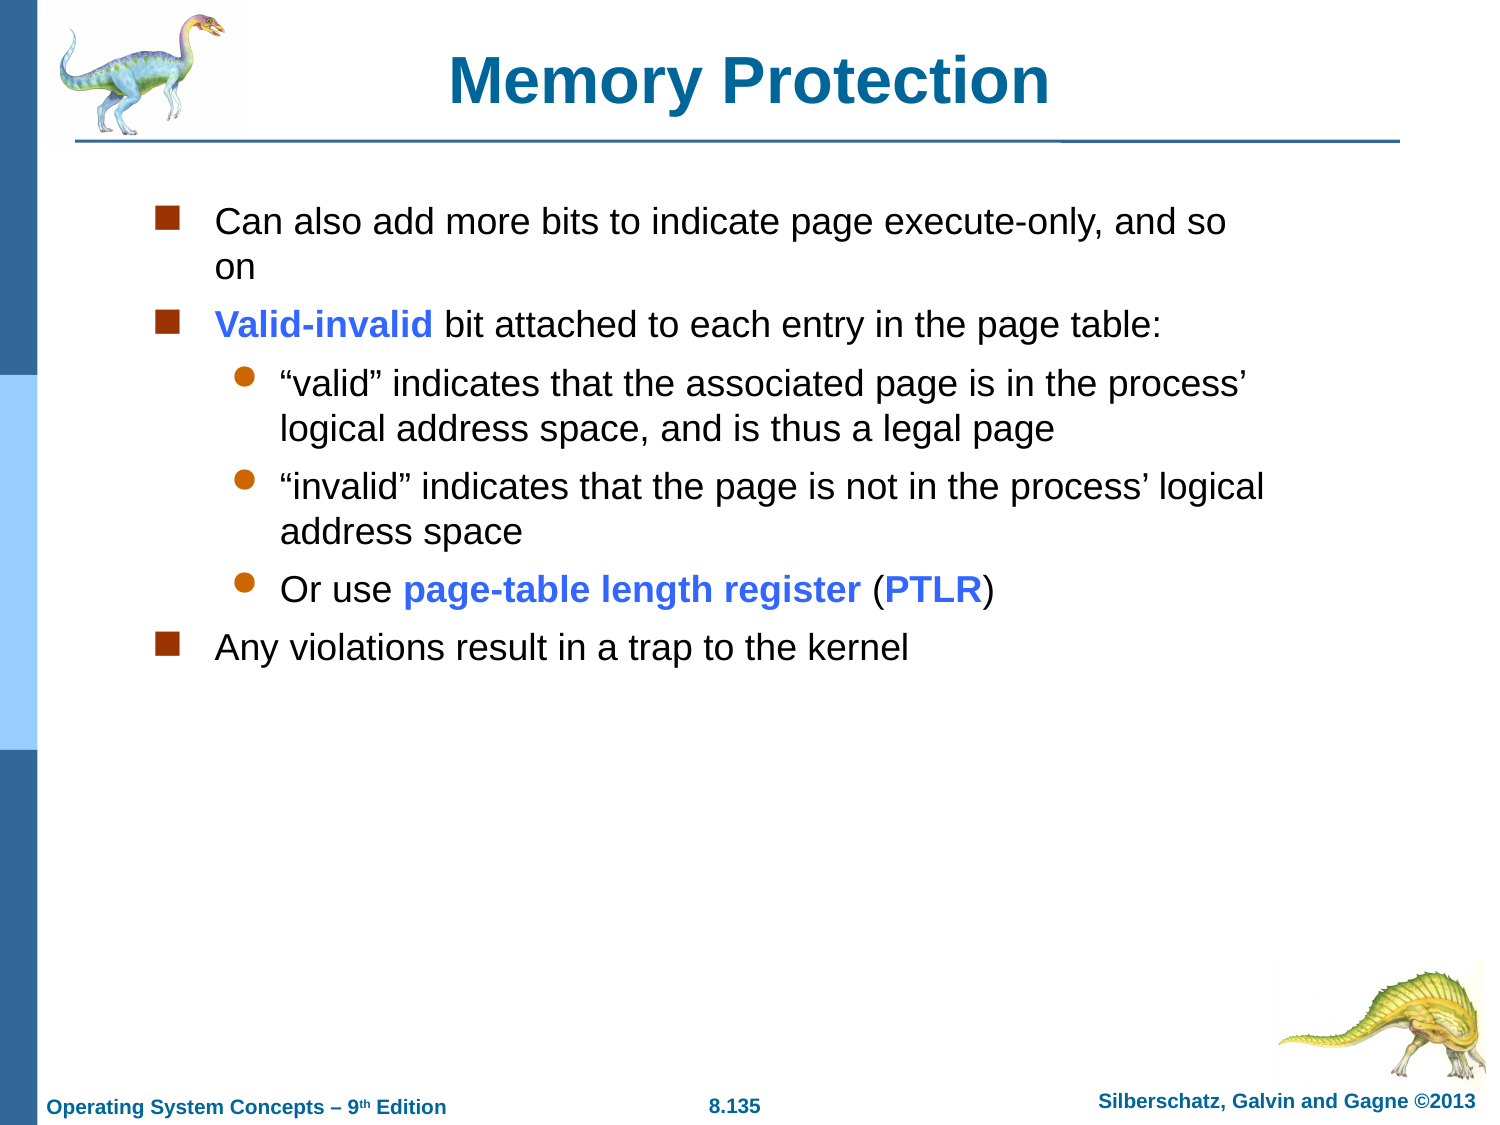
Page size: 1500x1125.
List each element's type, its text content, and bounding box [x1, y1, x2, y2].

list Can also add more bits to indicate page execute-only, and so on Valid-invalid bit attached to each entry in the page table: “valid” indicates that the associated page is in the process’ logical address space, and is thus a legal page “invalid” indicates that the page is not in the process’ logical address space Or use page-table length register (PTLR) Any violations result in a trap to the kernel [143, 189, 1282, 923]
picture [1275, 959, 1486, 1090]
picture [46, 0, 243, 149]
title Memory Protection [75, 29, 1425, 125]
